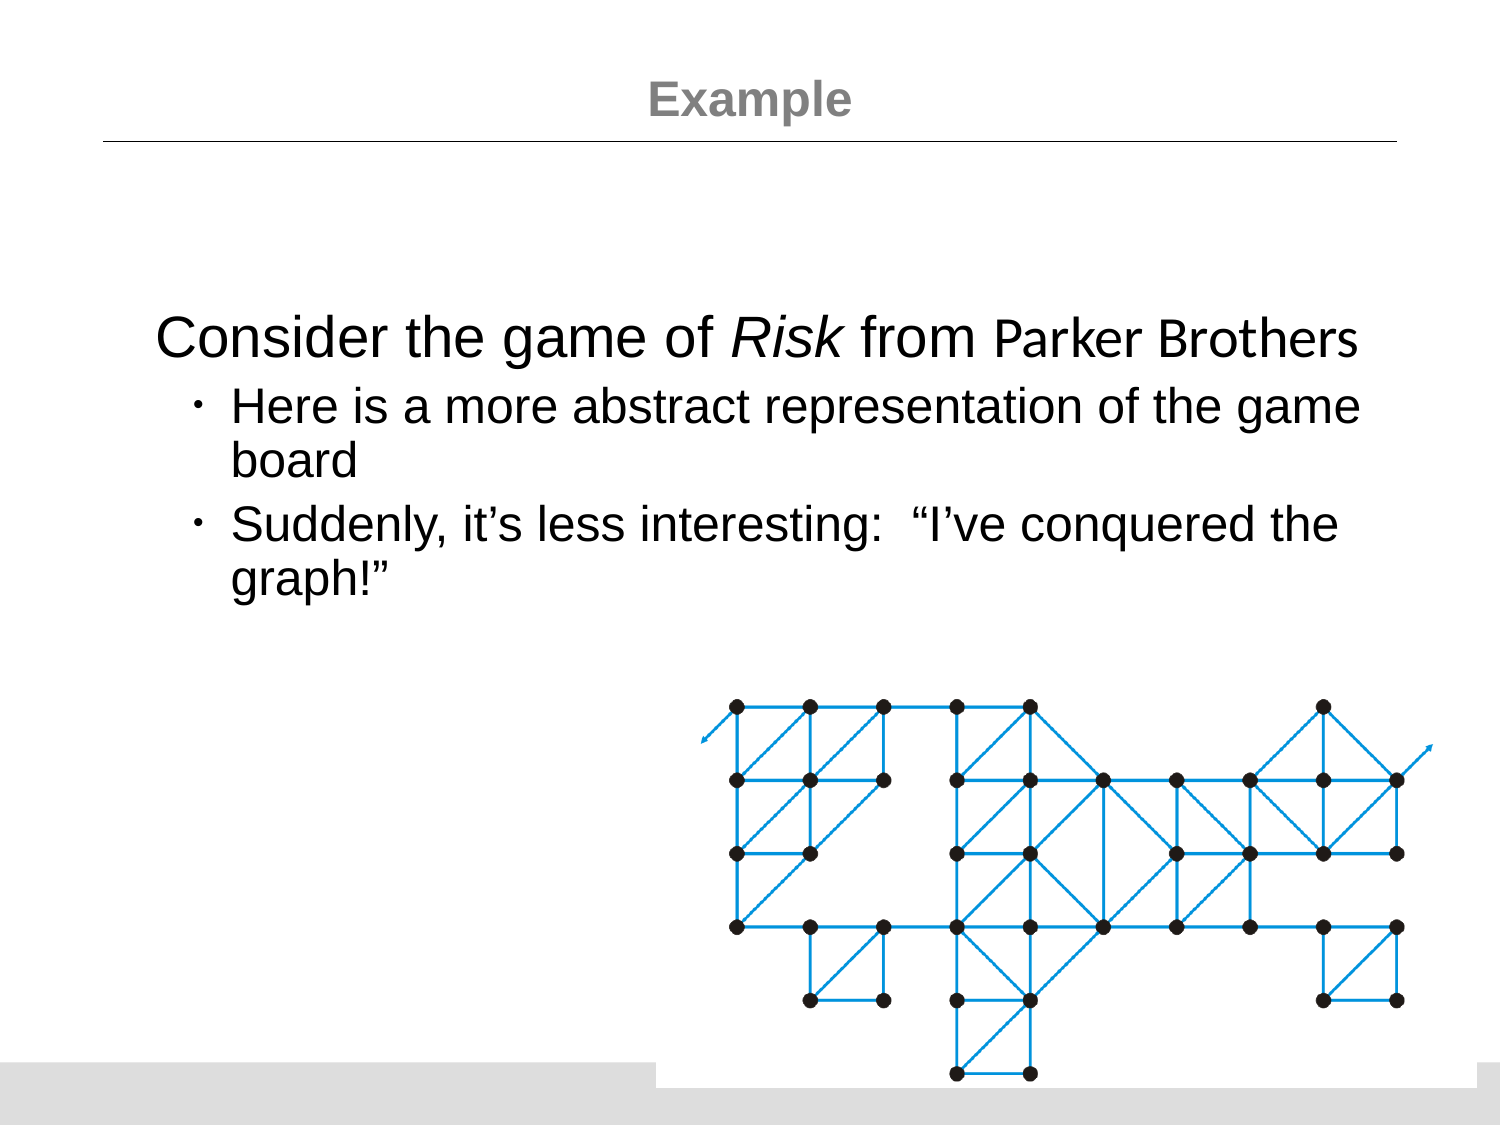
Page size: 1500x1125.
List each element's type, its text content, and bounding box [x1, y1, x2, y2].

picture [656, 692, 1477, 1088]
title Example [103, 59, 1397, 142]
list Consider the game of Risk from Parker Brothers Here is a more abstract representation of the game board Suddenly, it’s less interesting: “I’ve conquered the graph!” [103, 299, 1397, 1014]
